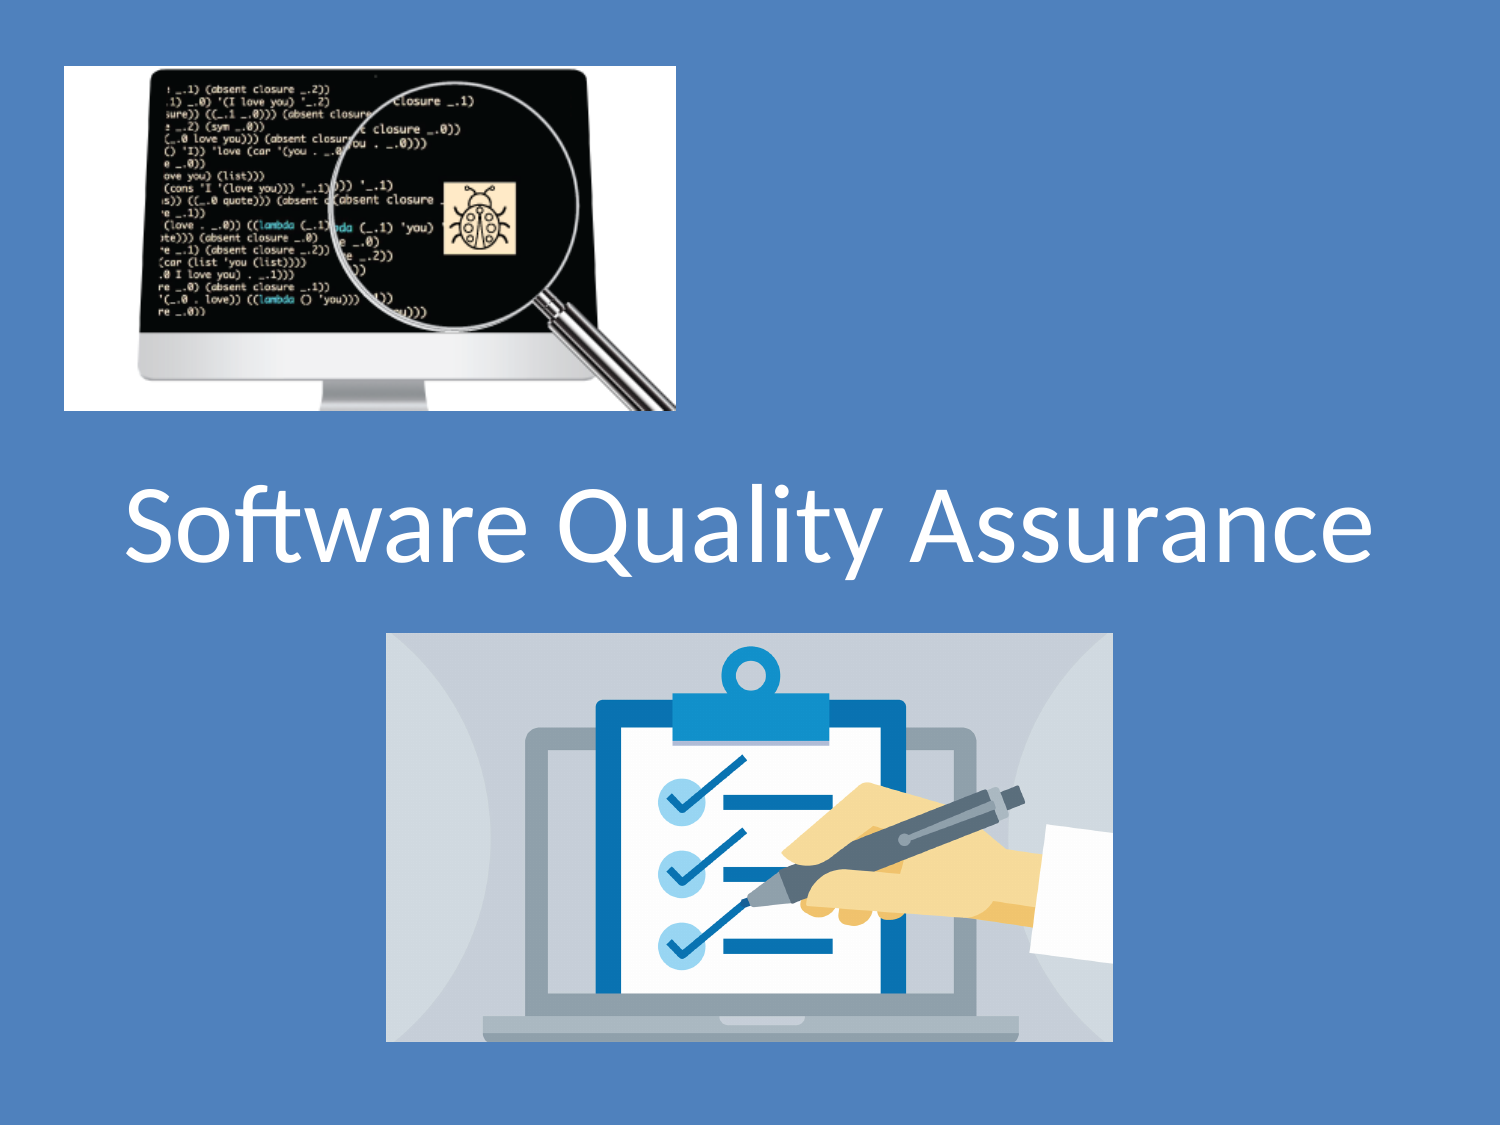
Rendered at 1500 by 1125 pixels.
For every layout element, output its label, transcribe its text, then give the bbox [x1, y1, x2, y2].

picture [386, 633, 1113, 1043]
picture [64, 66, 677, 412]
title Software Quality Assurance [100, 338, 1399, 698]
